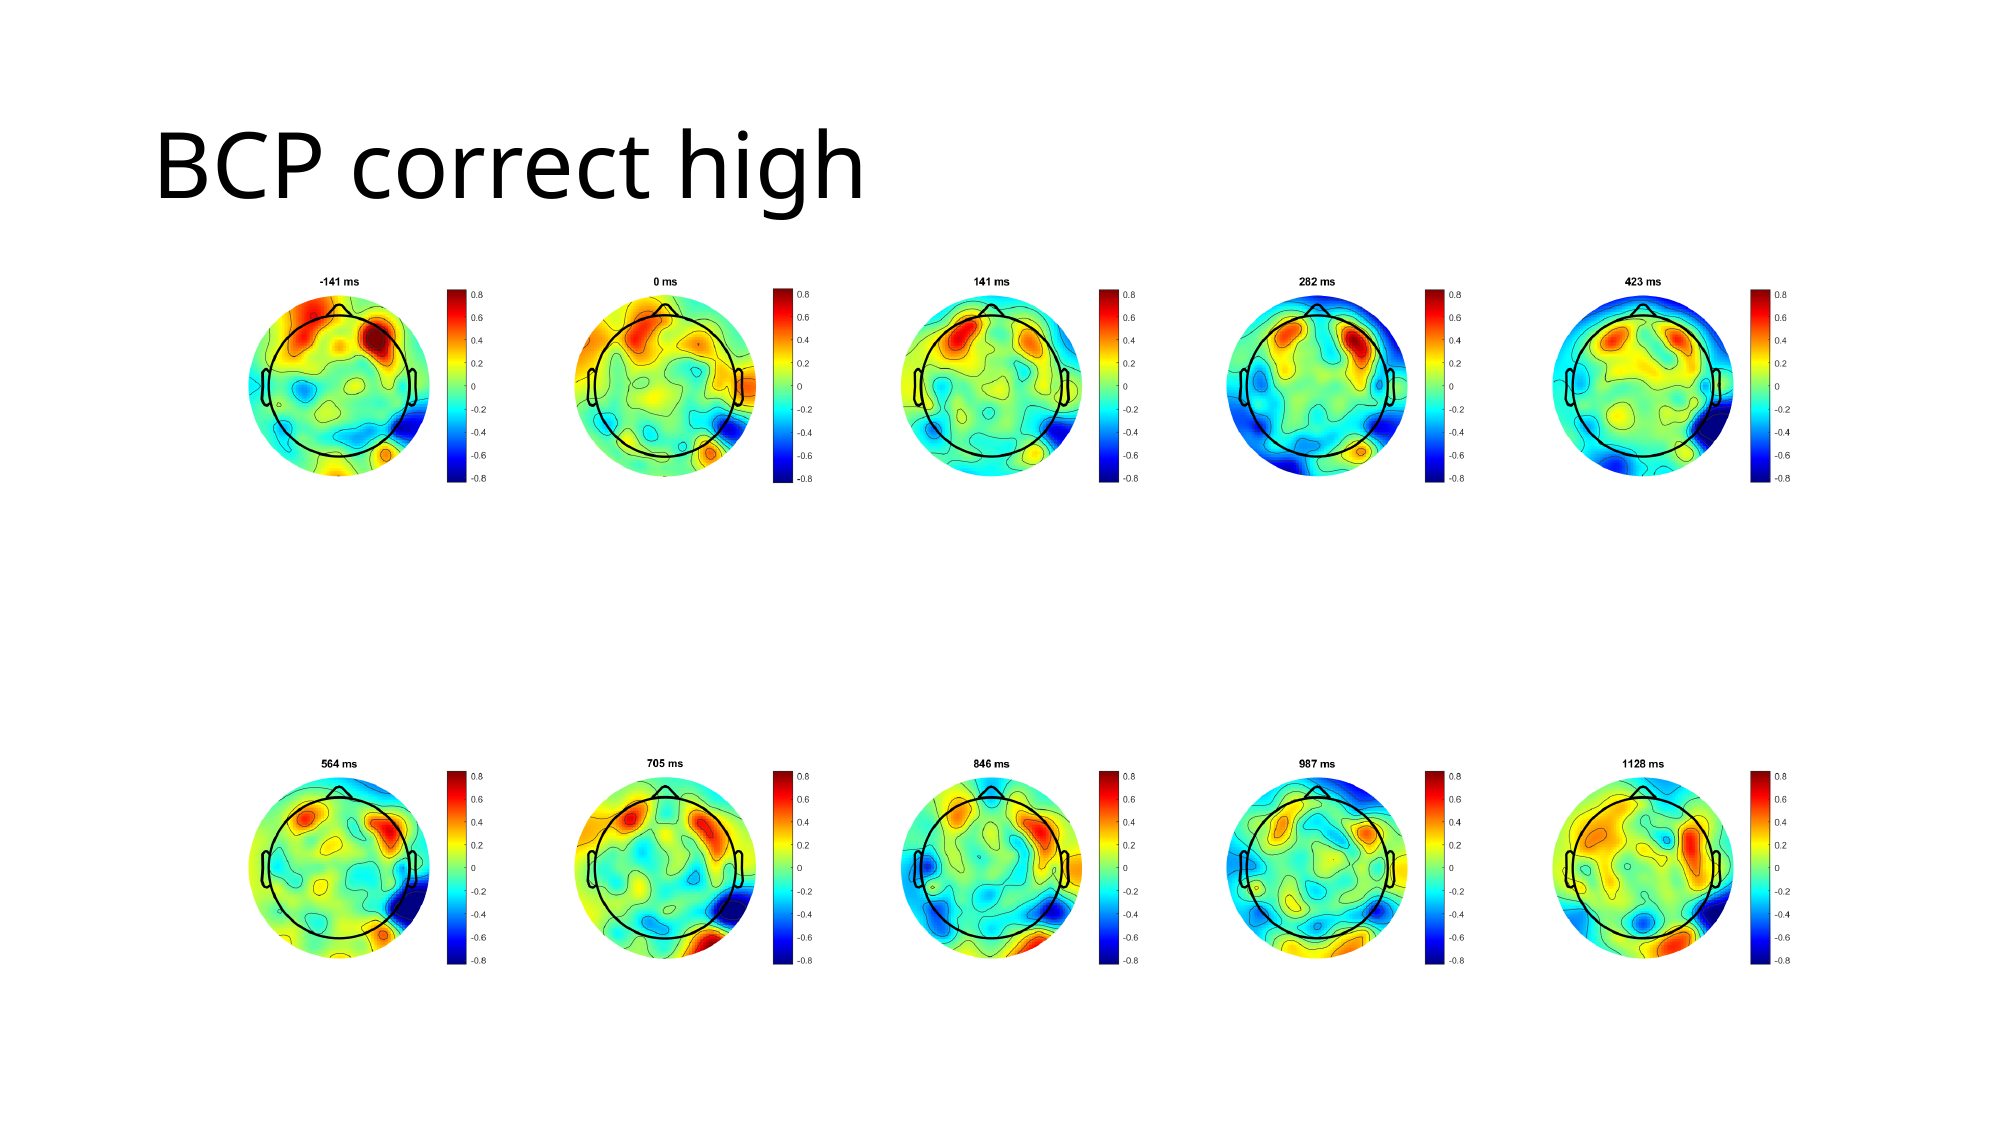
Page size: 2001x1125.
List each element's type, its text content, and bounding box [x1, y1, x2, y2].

picture [0, 135, 1985, 1125]
title BCP correct high [137, 59, 1863, 135]
